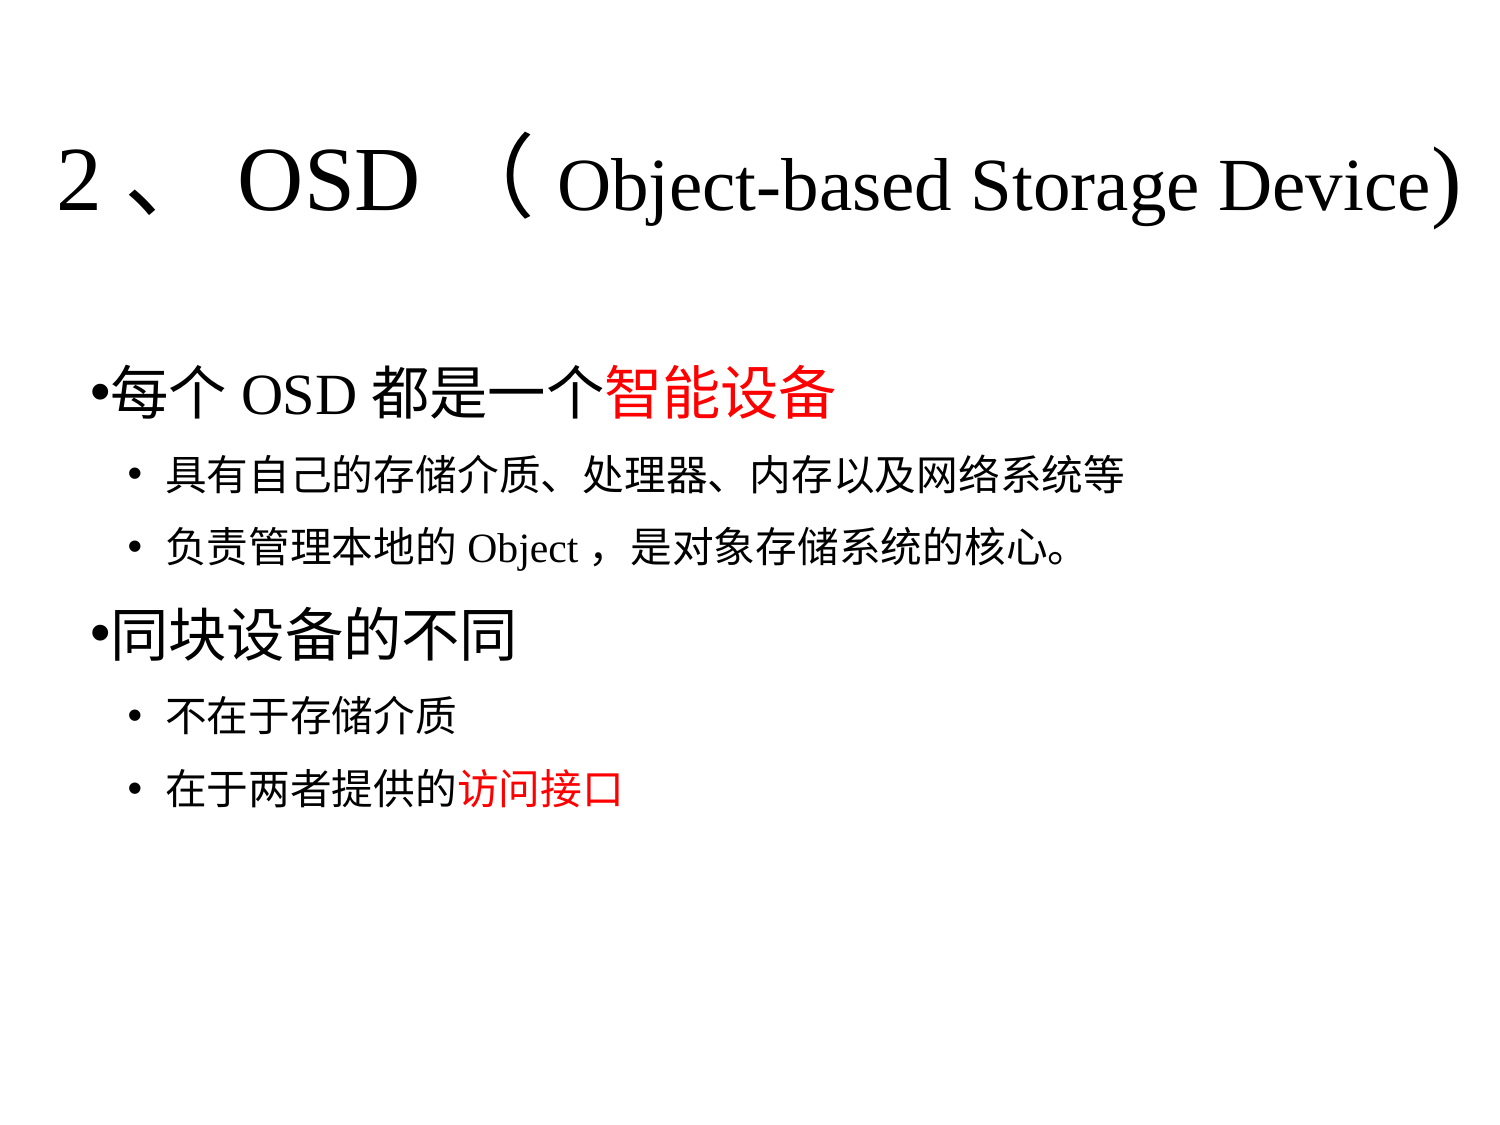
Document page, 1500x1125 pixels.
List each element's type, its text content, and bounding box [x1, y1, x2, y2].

title 2、OSD（Object-based Storage Device) [41, 104, 1500, 258]
list 每个OSD都是一个智能设备 具有自己的存储介质、处理器、内存以及网络系统等 负责管理本地的Object，是对象存储系统的核心。 同块设备的不同 不在于存储介质 在于两者提供的访问接口 [75, 334, 1425, 1008]
